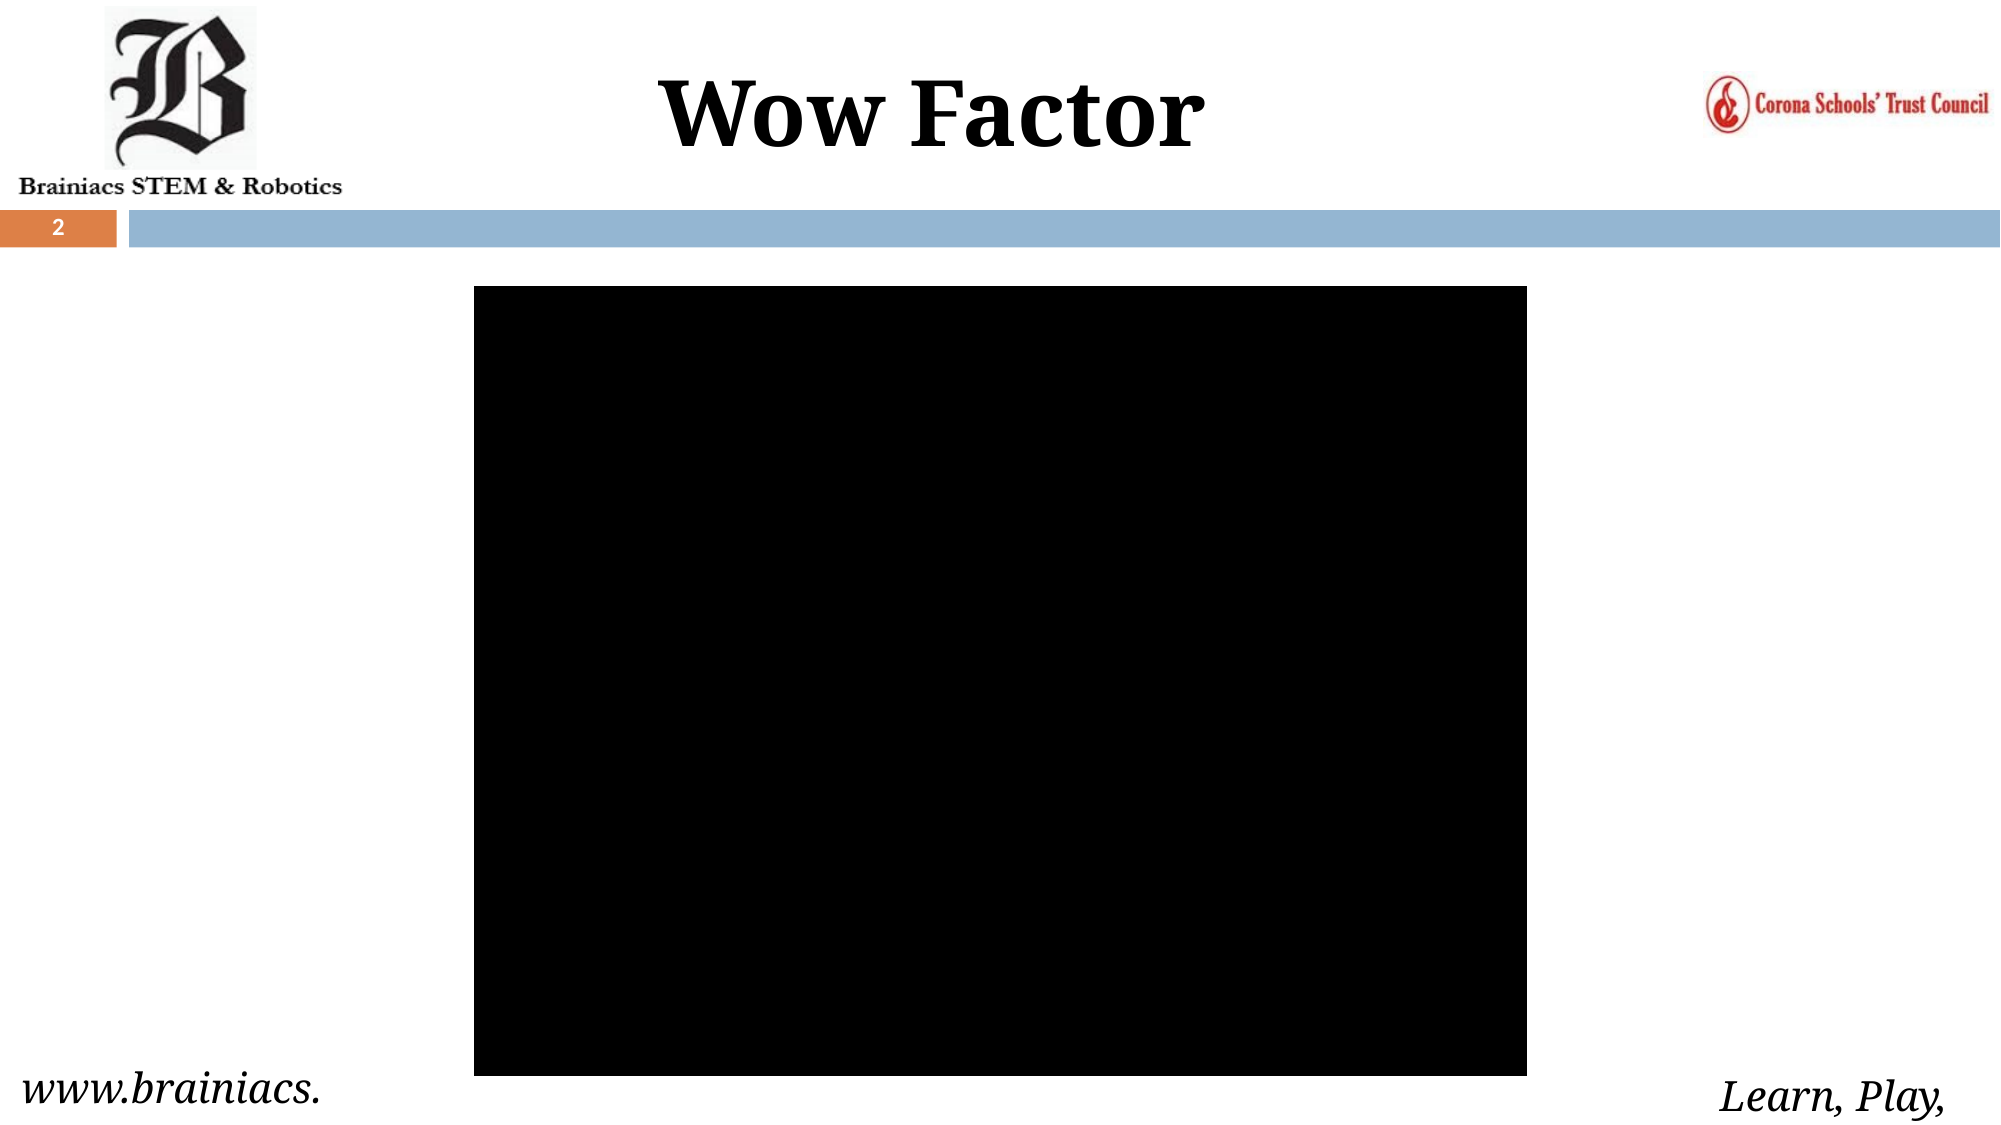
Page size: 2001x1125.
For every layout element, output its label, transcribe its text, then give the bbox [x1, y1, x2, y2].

text_box www.brainiacs.com.ng [0, 1053, 338, 1125]
picture [1703, 71, 1995, 138]
slide_number ‹#› [0, 208, 117, 249]
picture [16, 6, 351, 201]
text_box Wow Factor [643, 47, 1645, 174]
text_box Learn, Play, Innovate [1540, 1062, 1963, 1125]
picture [474, 286, 1528, 1076]
